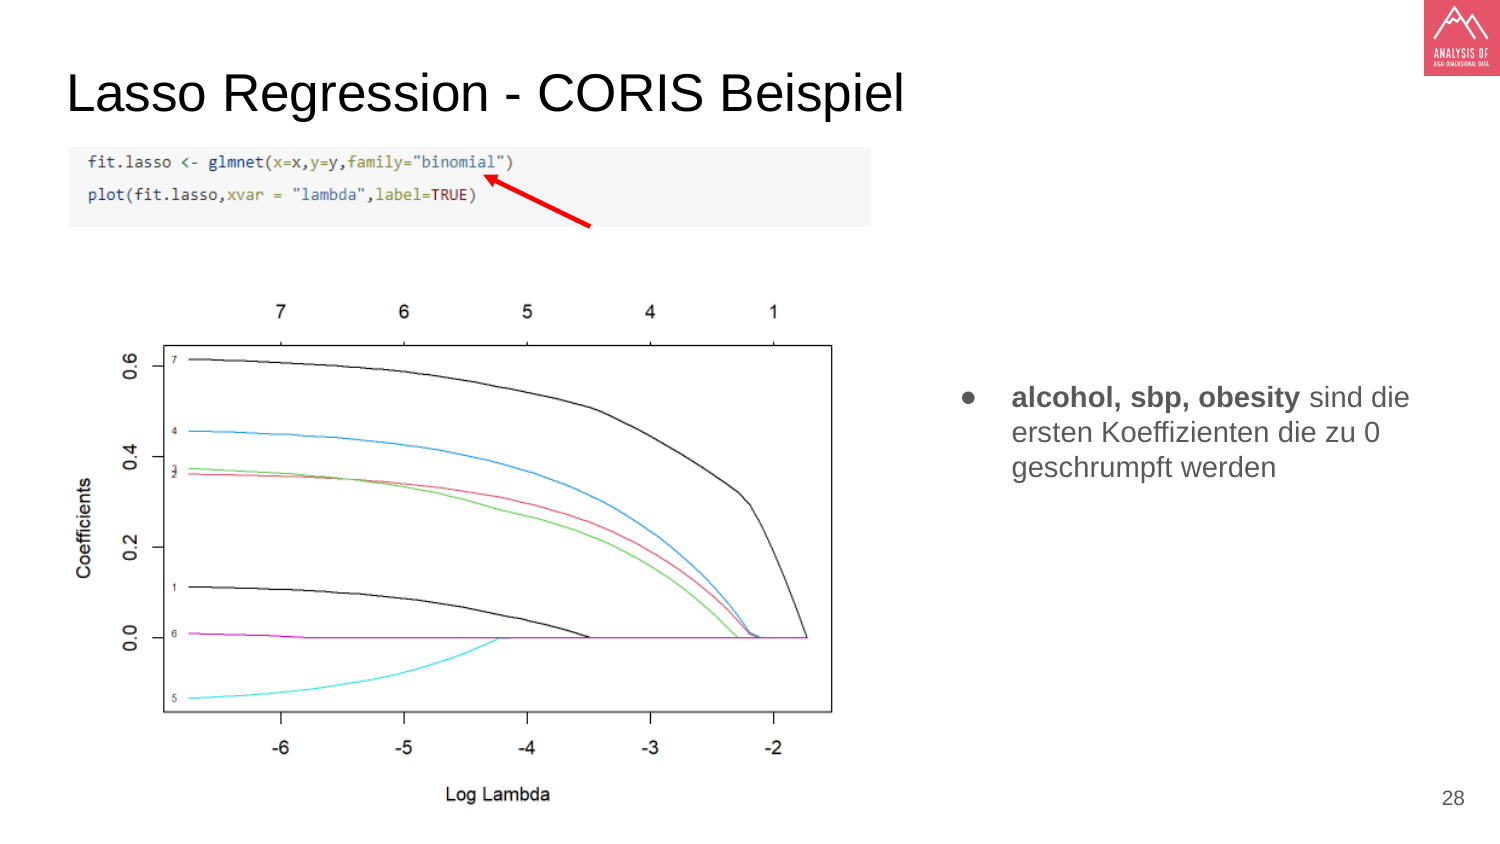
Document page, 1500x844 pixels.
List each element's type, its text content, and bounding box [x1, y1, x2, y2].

text_box alcohol, sbp, obesity sind die ersten Koeffizienten die zu 0 geschrumpft werden [921, 363, 1440, 499]
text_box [482, 174, 591, 227]
slide_number ‹#› [1389, 764, 1480, 830]
picture [57, 147, 871, 828]
title Lasso Regression - CORIS Beispiel [51, 43, 1449, 138]
picture [1424, 0, 1500, 76]
